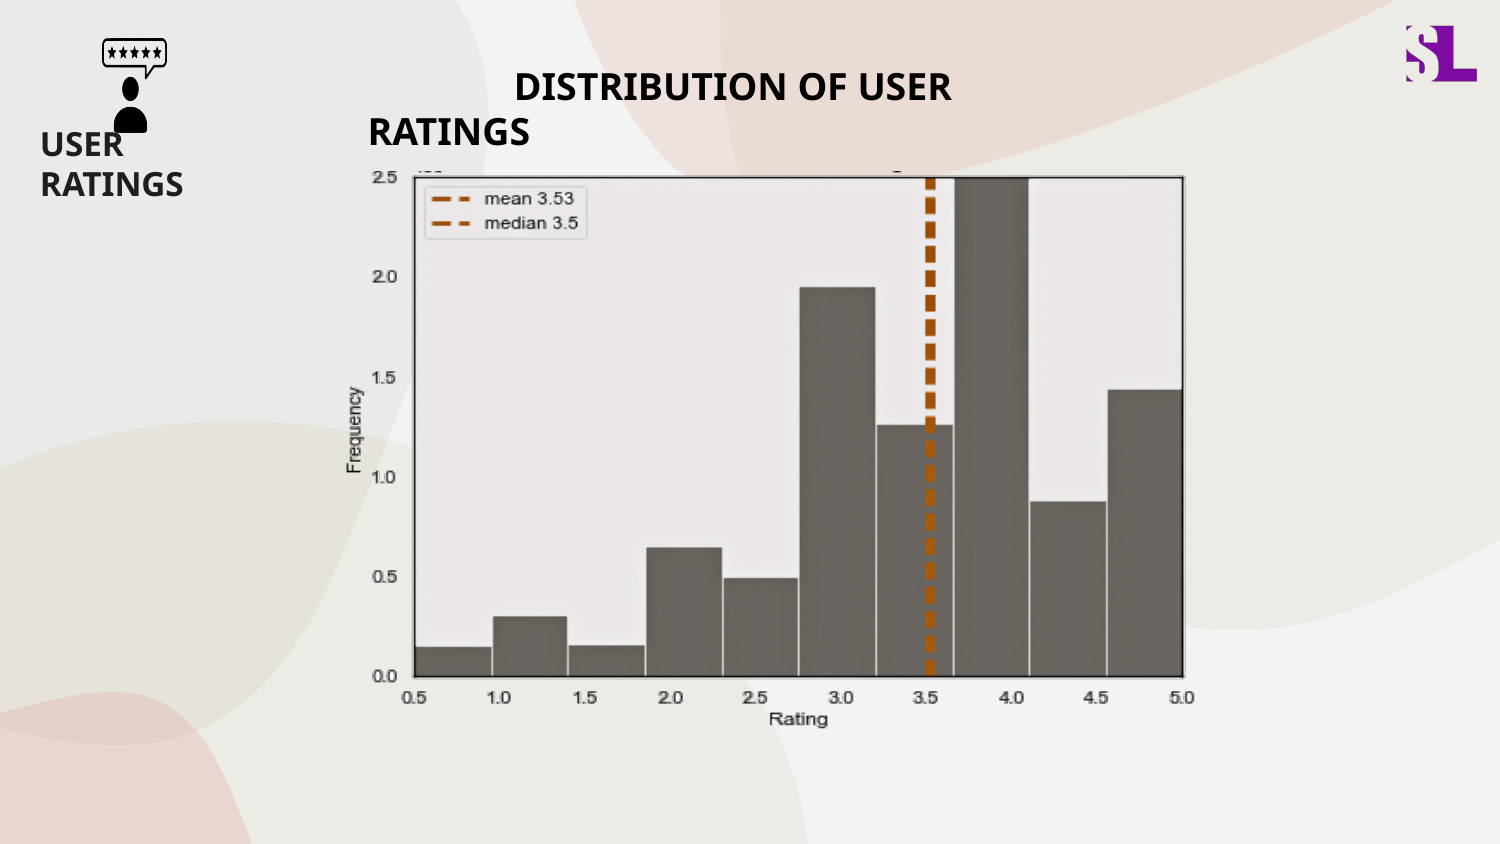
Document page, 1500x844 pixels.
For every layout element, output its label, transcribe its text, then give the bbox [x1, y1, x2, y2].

picture [102, 38, 167, 133]
text_box DISTRIBUTION OF USER RATINGS [352, 47, 1103, 168]
picture [334, 171, 1208, 739]
picture [1405, 24, 1478, 84]
title USER RATINGS [25, 135, 281, 190]
